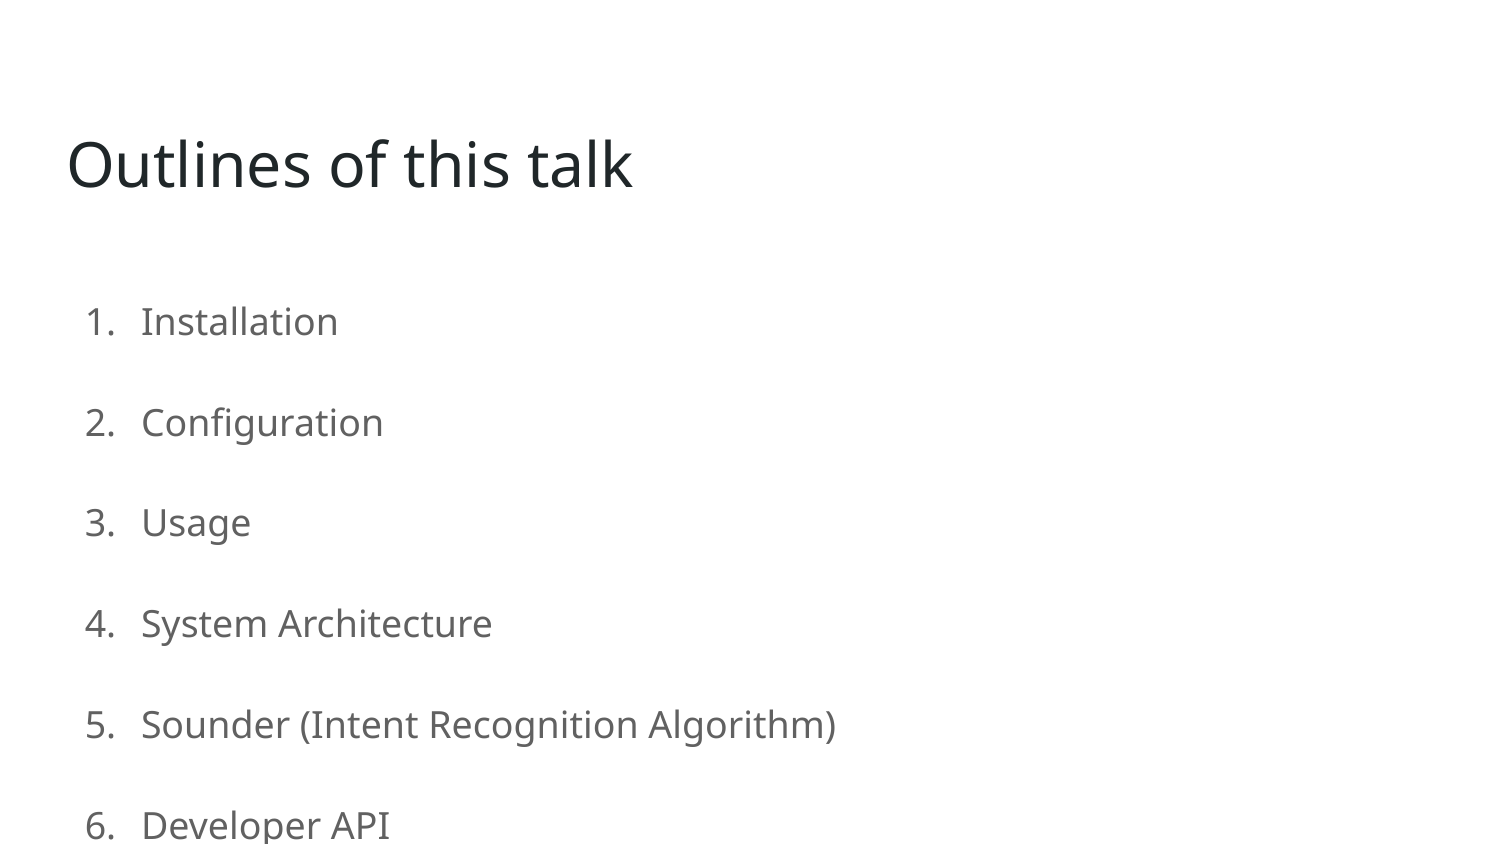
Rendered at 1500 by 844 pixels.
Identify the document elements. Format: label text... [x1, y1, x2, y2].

list Installation Configuration Usage System Architecture Sounder (Intent Recognition Algorithm) Developer API Pre-installed Modules [51, 260, 1209, 782]
title Outlines of this talk [51, 91, 1389, 216]
